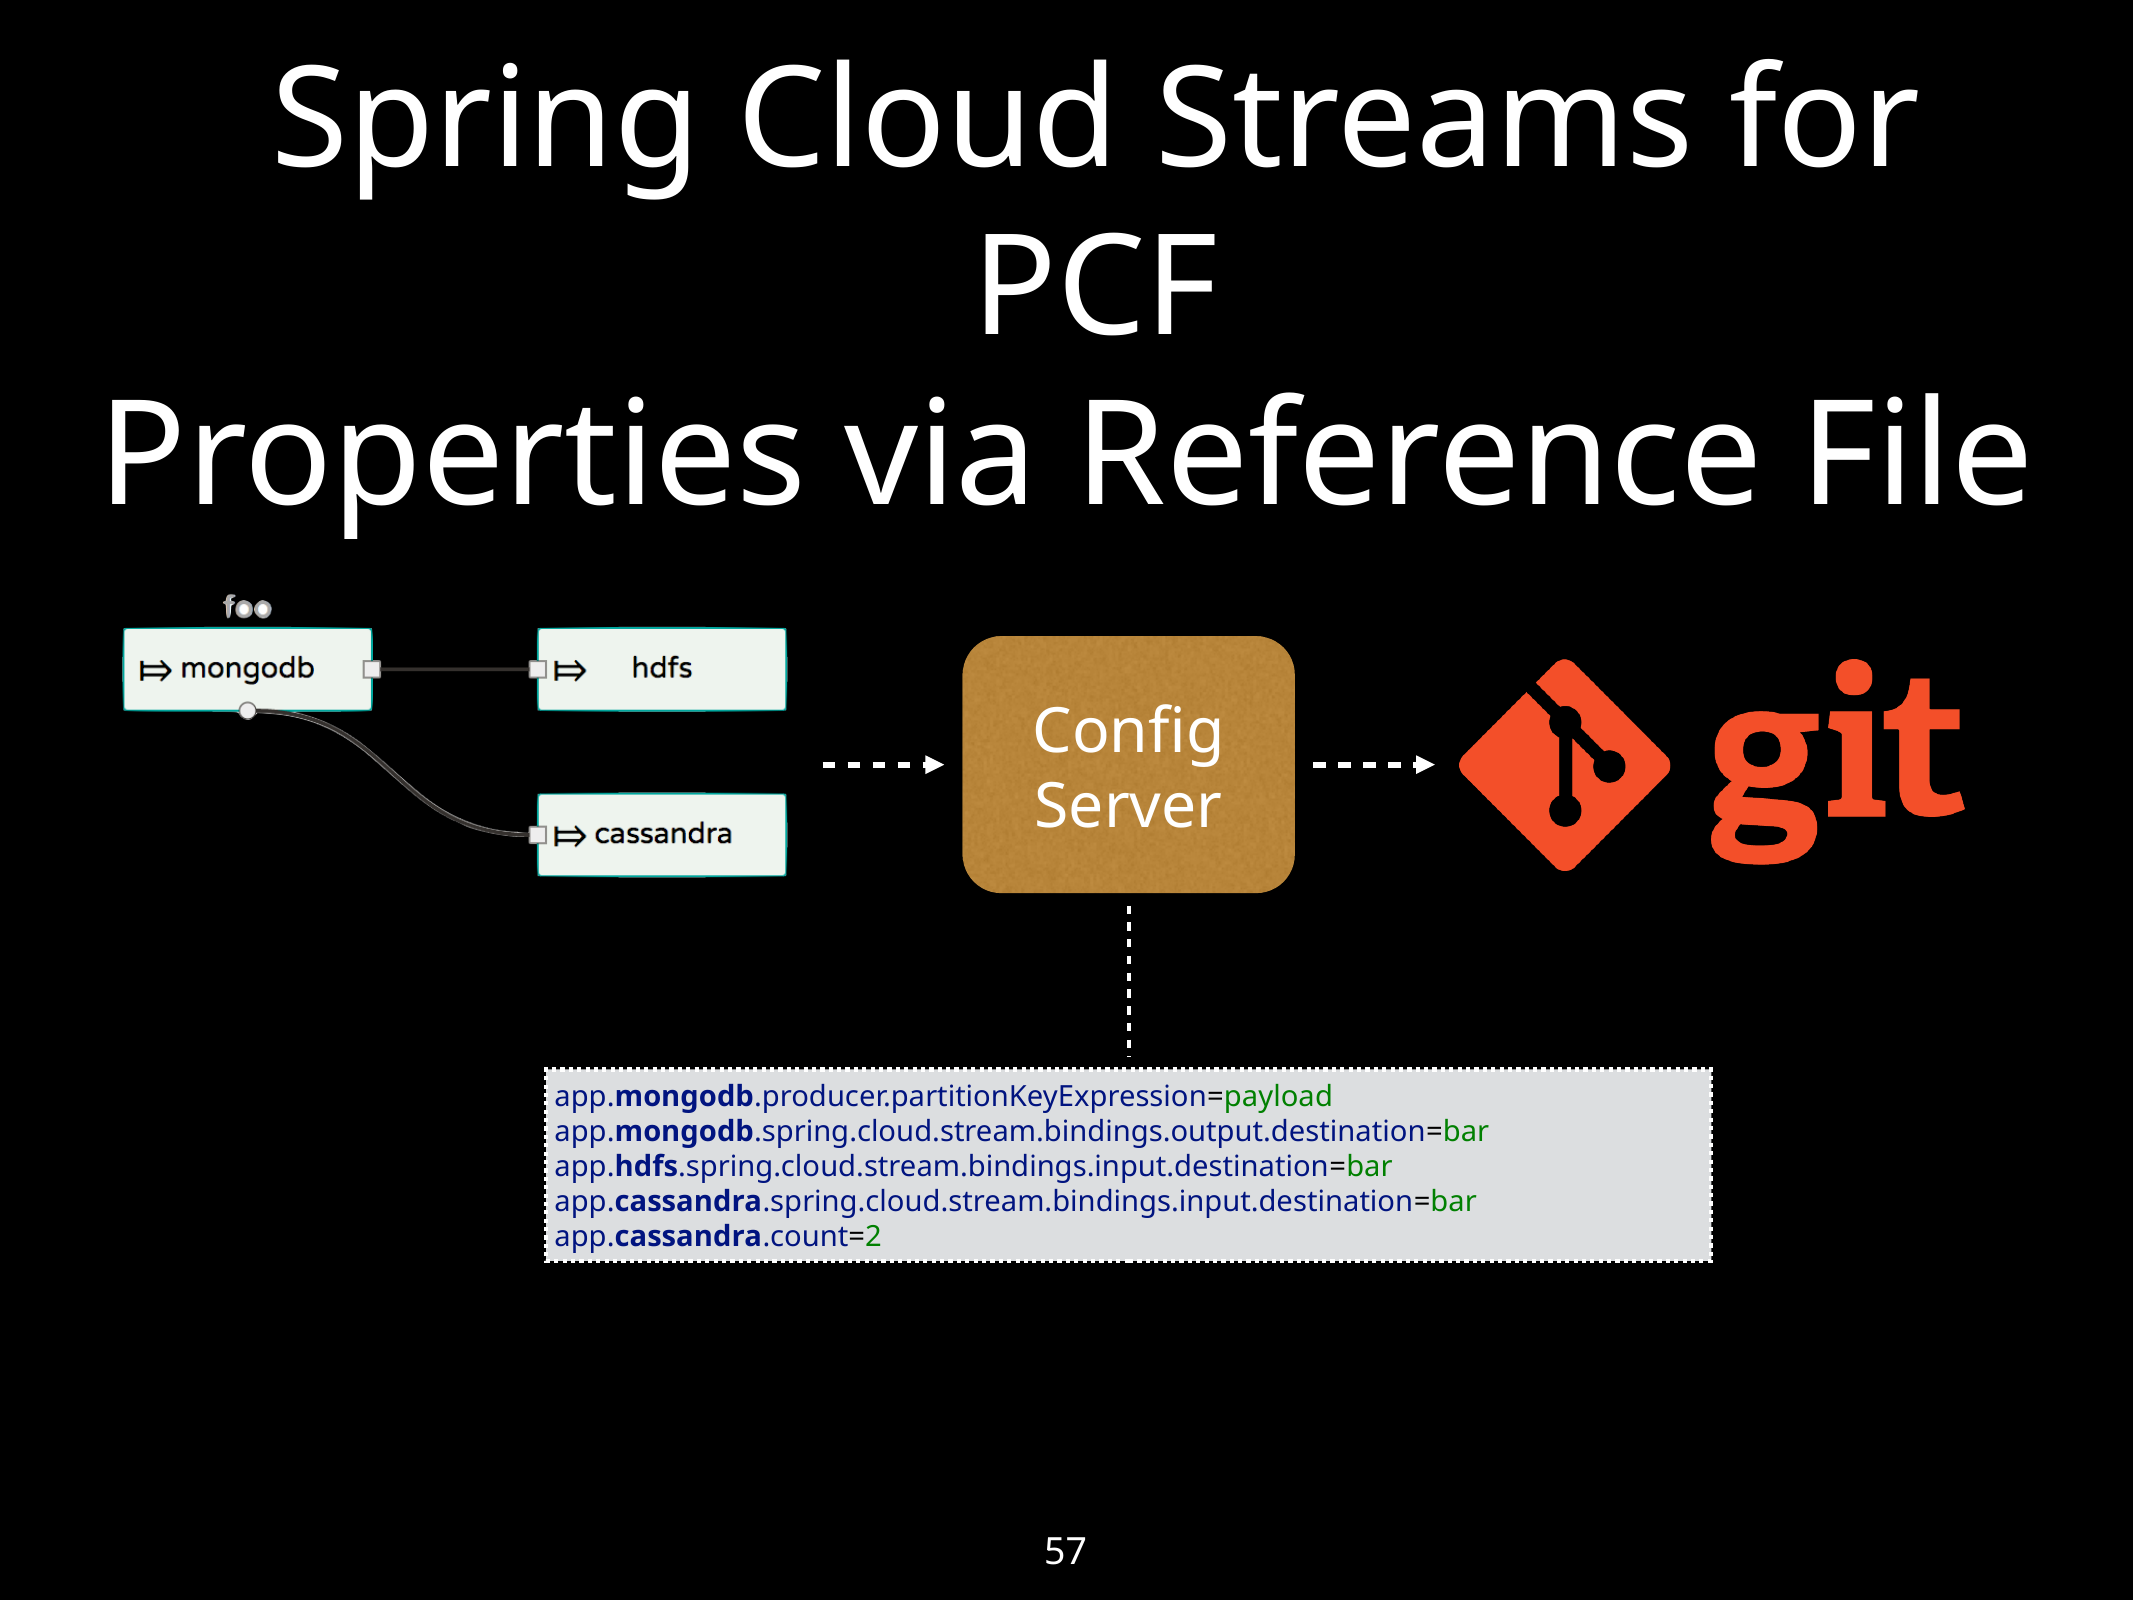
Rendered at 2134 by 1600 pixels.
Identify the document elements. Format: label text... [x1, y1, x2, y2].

picture [1459, 658, 1965, 871]
text_box Config Server [962, 636, 1295, 894]
text_box app.mongodb.producer.partitionKeyExpression=payload app.mongodb.spring.cloud.stream.bindings.output.destination=bar app.hdfs.spring.cloud.stream.bindings.input.destination=bar app.cassandra.spring.cloud.stream.bindings.input.destination=bar app.cassandra.count=2 [546, 1069, 1712, 1261]
text_box [930, 758, 945, 771]
title Spring Cloud Streams for PCF [184, 16, 2007, 372]
picture [111, 570, 805, 896]
text_box Properties via Reference File [90, 350, 2043, 542]
text_box [1421, 758, 1435, 771]
slide_number 57 [1034, 1518, 1097, 1582]
